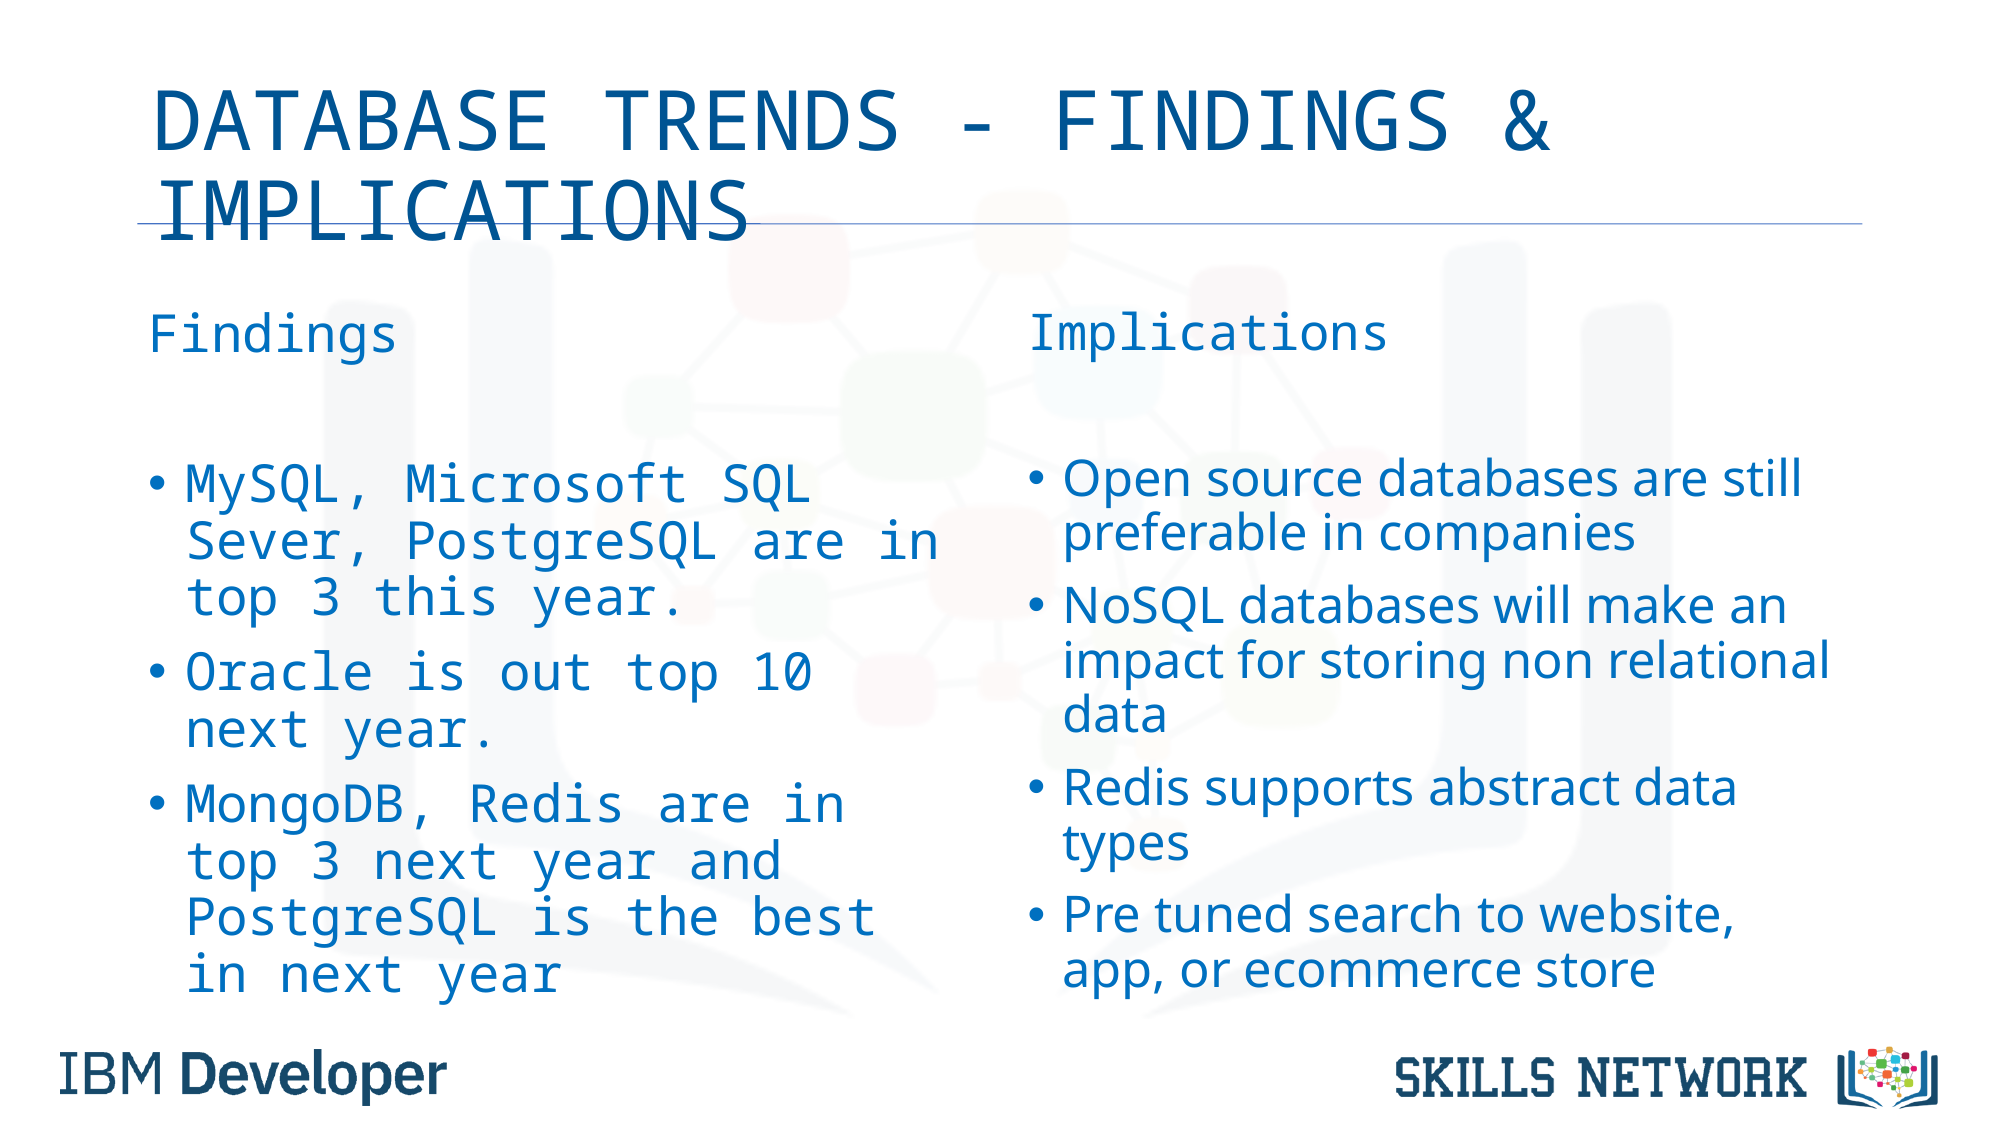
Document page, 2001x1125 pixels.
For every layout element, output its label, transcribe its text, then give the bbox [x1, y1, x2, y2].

list Implications Open source databases are still preferable in companies ﻿﻿NoSQL databases will make an impact for storing non relational data ﻿﻿Redis supports abstract data types ﻿﻿Pre tuned search to website, app, or ecommerce store [1012, 299, 1863, 1014]
list Findings MySQL, Microsoft SQL Sever, PostgreSQL are in top 3 this year. Oracle is out top 10 next year. MongoDB, Redis are in top 3 next year and PostgreSQL is the best in next year [133, 299, 984, 1014]
picture [1390, 1045, 1945, 1111]
picture [55, 1045, 459, 1108]
title DATABASE TRENDS - FINDINGS & IMPLICATIONS [137, 59, 1863, 278]
